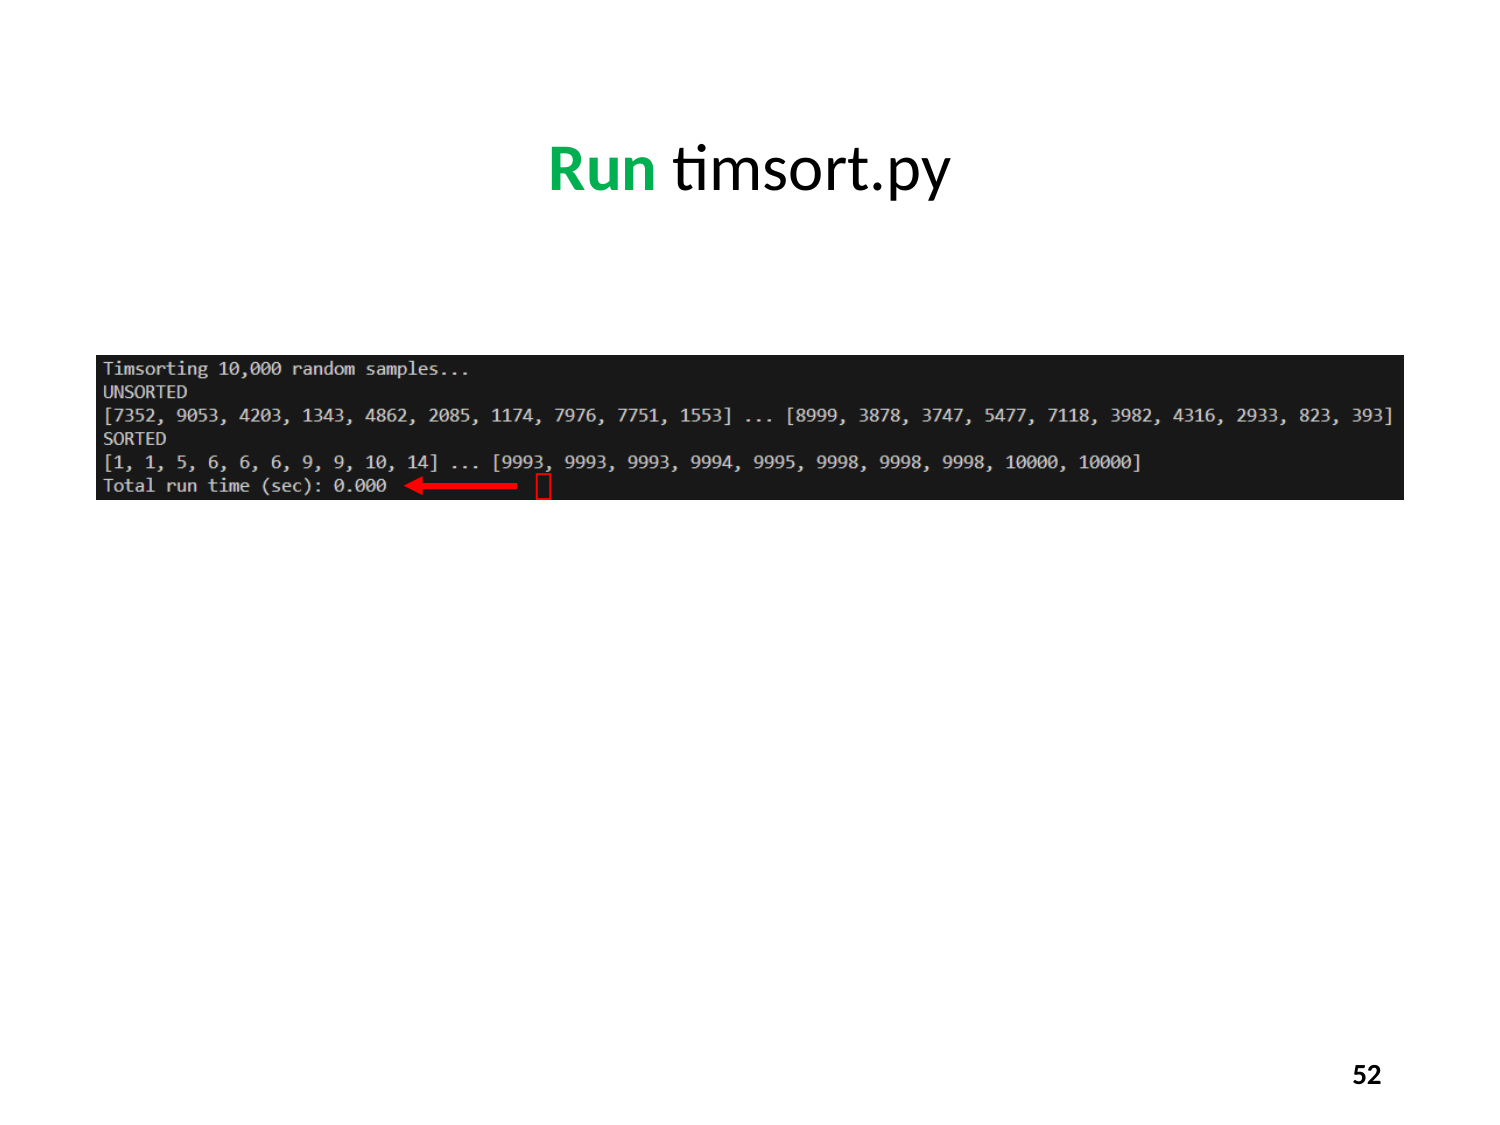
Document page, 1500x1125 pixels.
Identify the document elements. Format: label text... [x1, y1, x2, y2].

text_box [403, 455, 581, 516]
picture [96, 355, 1404, 500]
slide_number 52 [1059, 1042, 1397, 1103]
title Run timsort.py [103, 59, 1397, 278]
